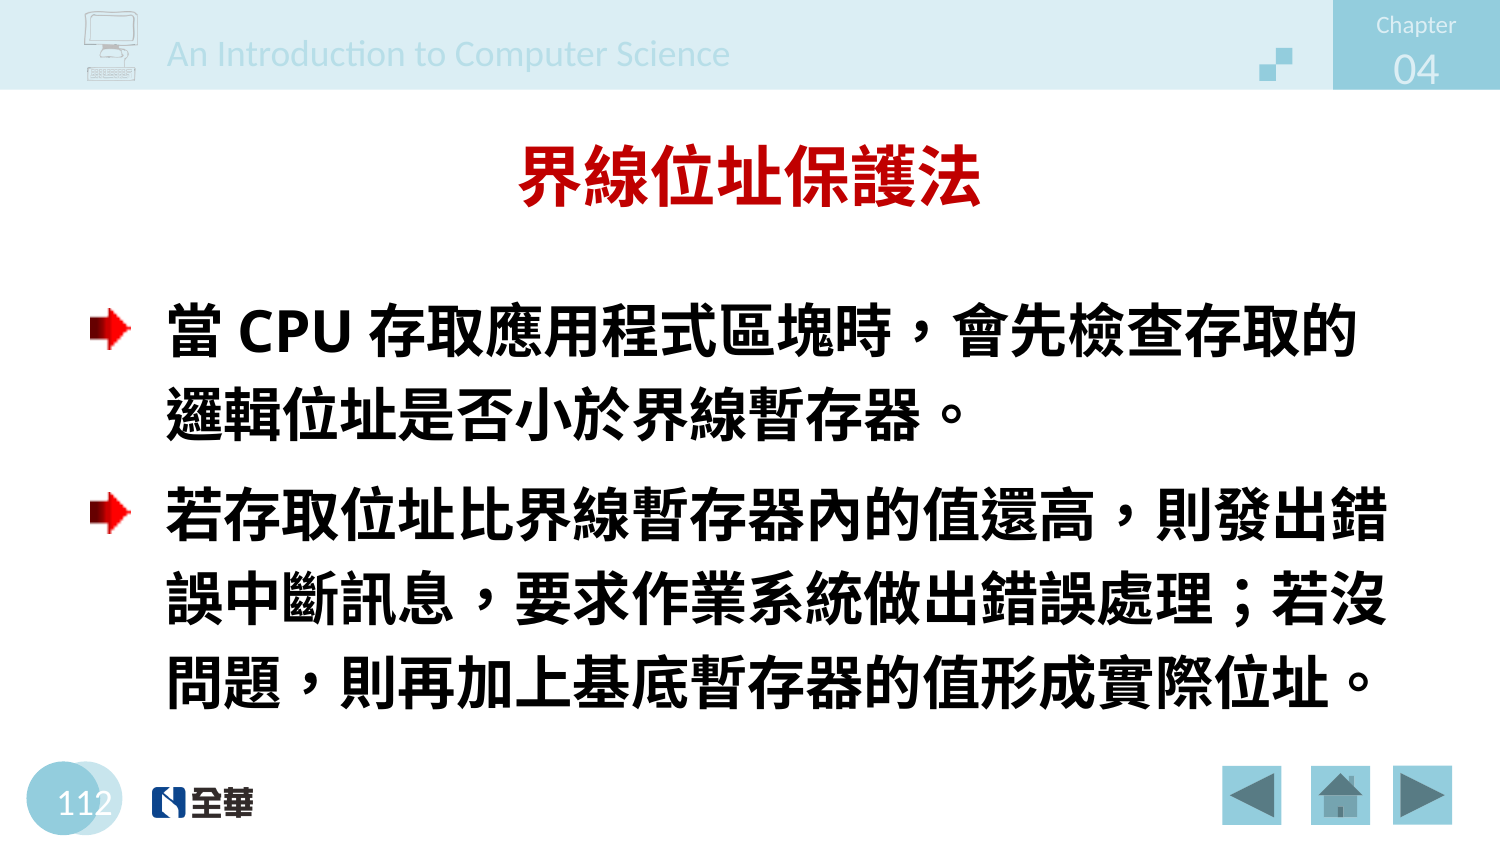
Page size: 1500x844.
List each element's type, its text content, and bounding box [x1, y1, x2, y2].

picture [84, 11, 138, 81]
title 界線位址保護法 [75, 104, 1425, 245]
picture [90, 308, 131, 350]
list 當CPU存取應用程式區塊時，會先檢查存取的邏輯位址是否小於界線暫存器。 若存取位址比界線暫存器內的值還高，則發出錯誤中斷訊息，要求作業系統做出錯誤處理；若沒問題，則再加上基底暫存器的值形成實際位址。 [75, 272, 1425, 754]
picture [152, 787, 253, 818]
picture [90, 492, 131, 534]
